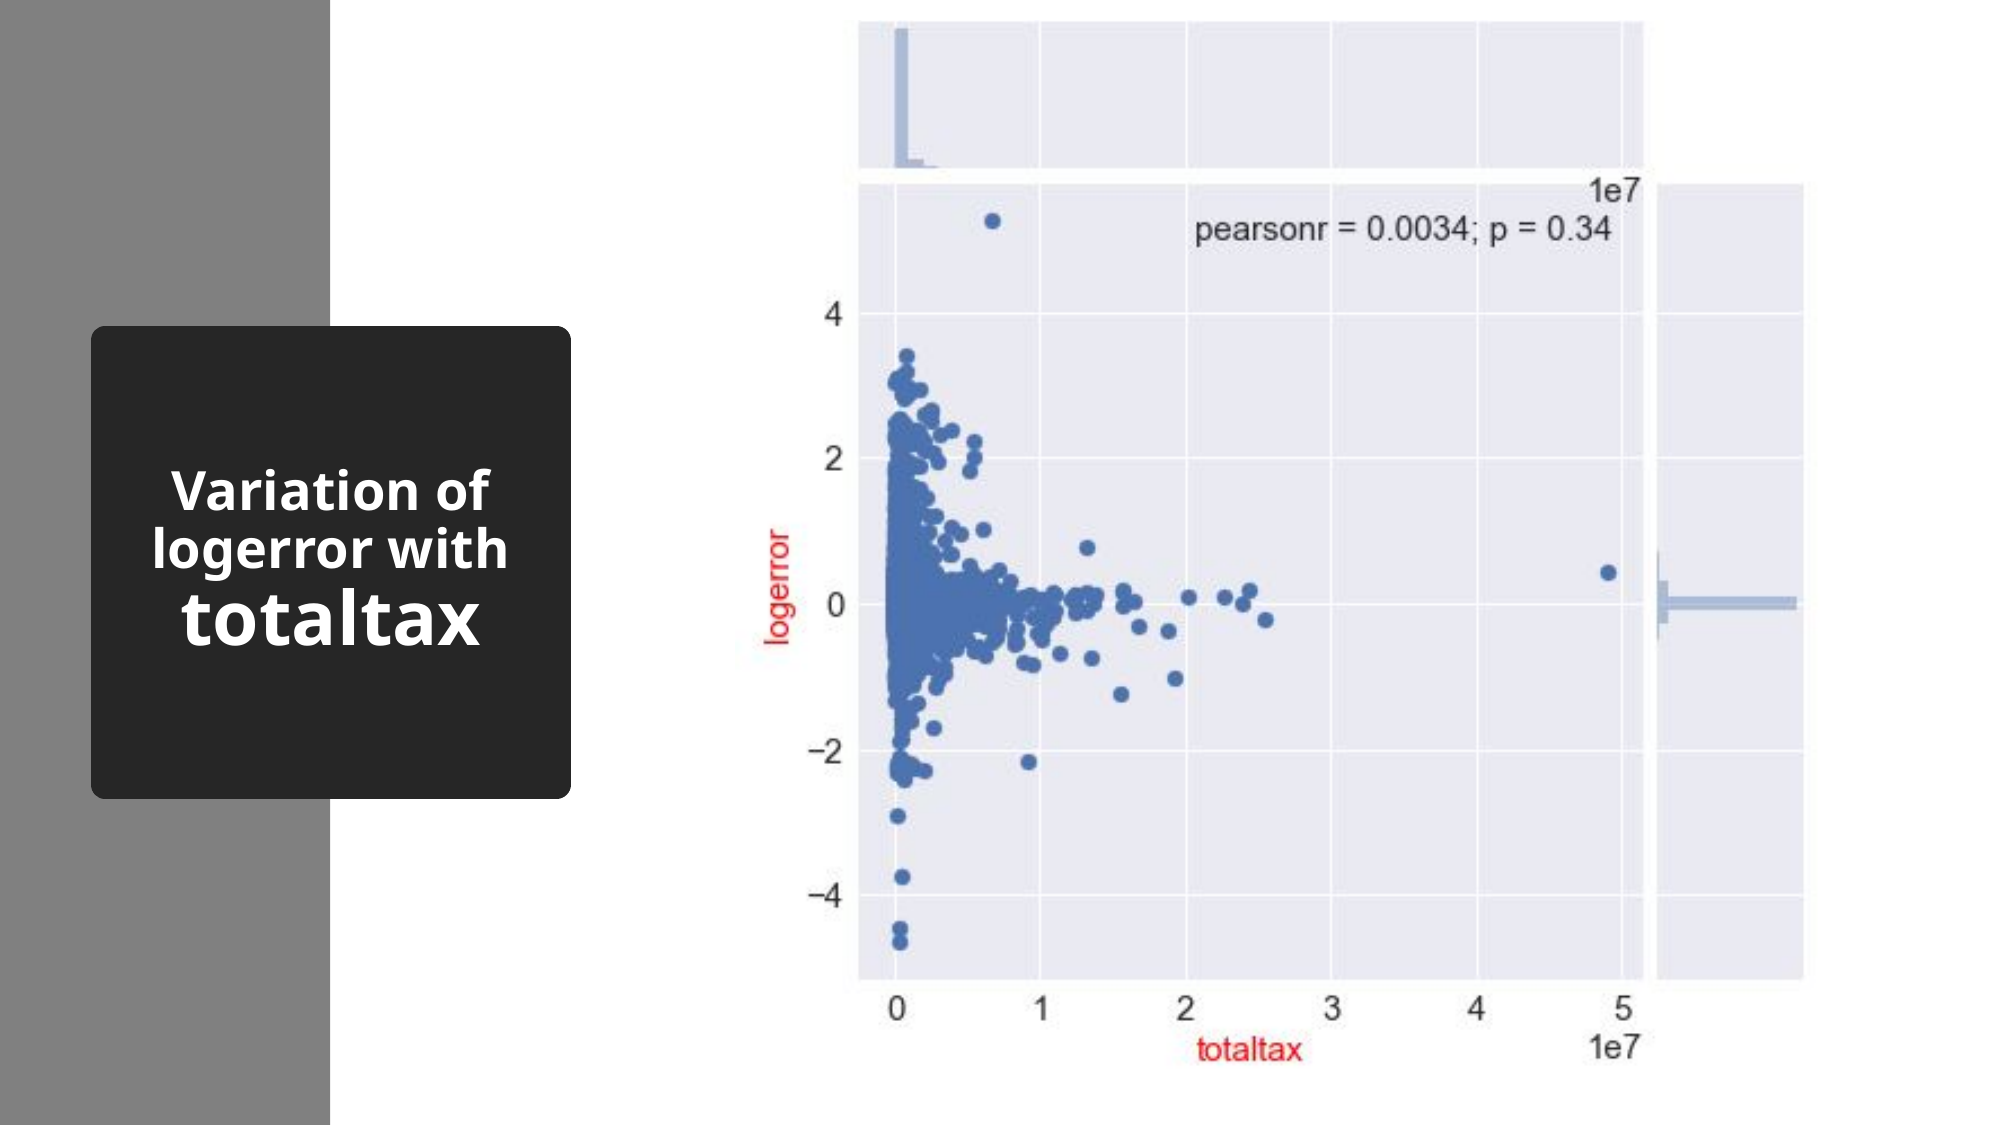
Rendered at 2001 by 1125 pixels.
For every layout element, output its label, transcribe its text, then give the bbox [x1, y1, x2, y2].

picture [735, 19, 1838, 1075]
text_box [0, 0, 331, 1125]
title Variation of logerror with totaltax [105, 340, 557, 785]
